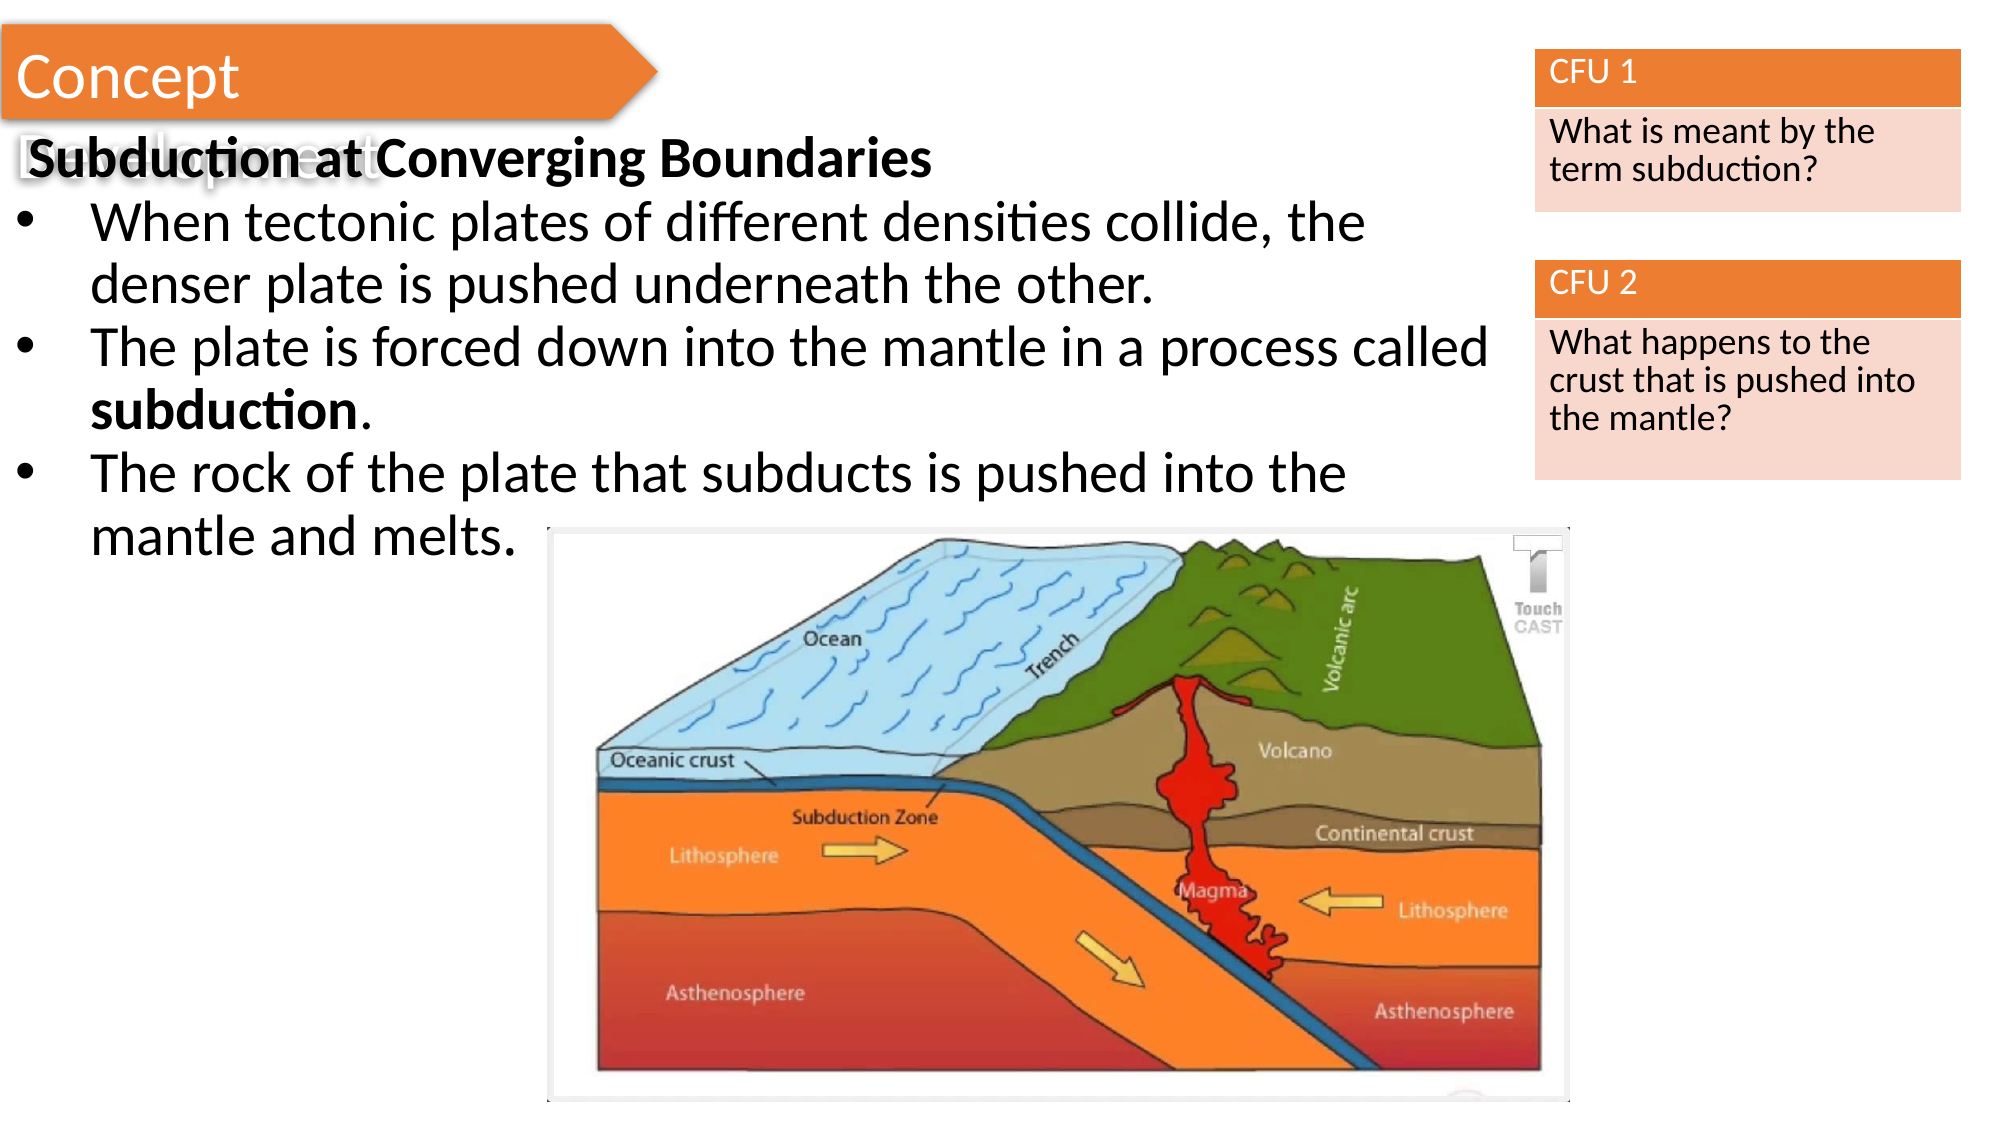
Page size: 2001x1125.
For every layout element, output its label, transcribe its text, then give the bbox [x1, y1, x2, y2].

text_box Subduction at Converging Boundaries When tectonic plates of different densities collide, the denser plate is pushed underneath the other. The plate is forced down into the mantle in a process called subduction. The rock of the plate that subducts is pushed into the mantle and melts. [0, 120, 1535, 695]
text_box Concept Development [1, 24, 658, 119]
table_header CFU 1 [1535, 49, 1961, 107]
table_cell What happens to the crust that is pushed into the mantle? [1535, 320, 1961, 480]
table_header CFU 2 [1535, 260, 1961, 318]
table_cell What is meant by the term subduction? [1535, 109, 1961, 212]
picture [547, 527, 1570, 1102]
